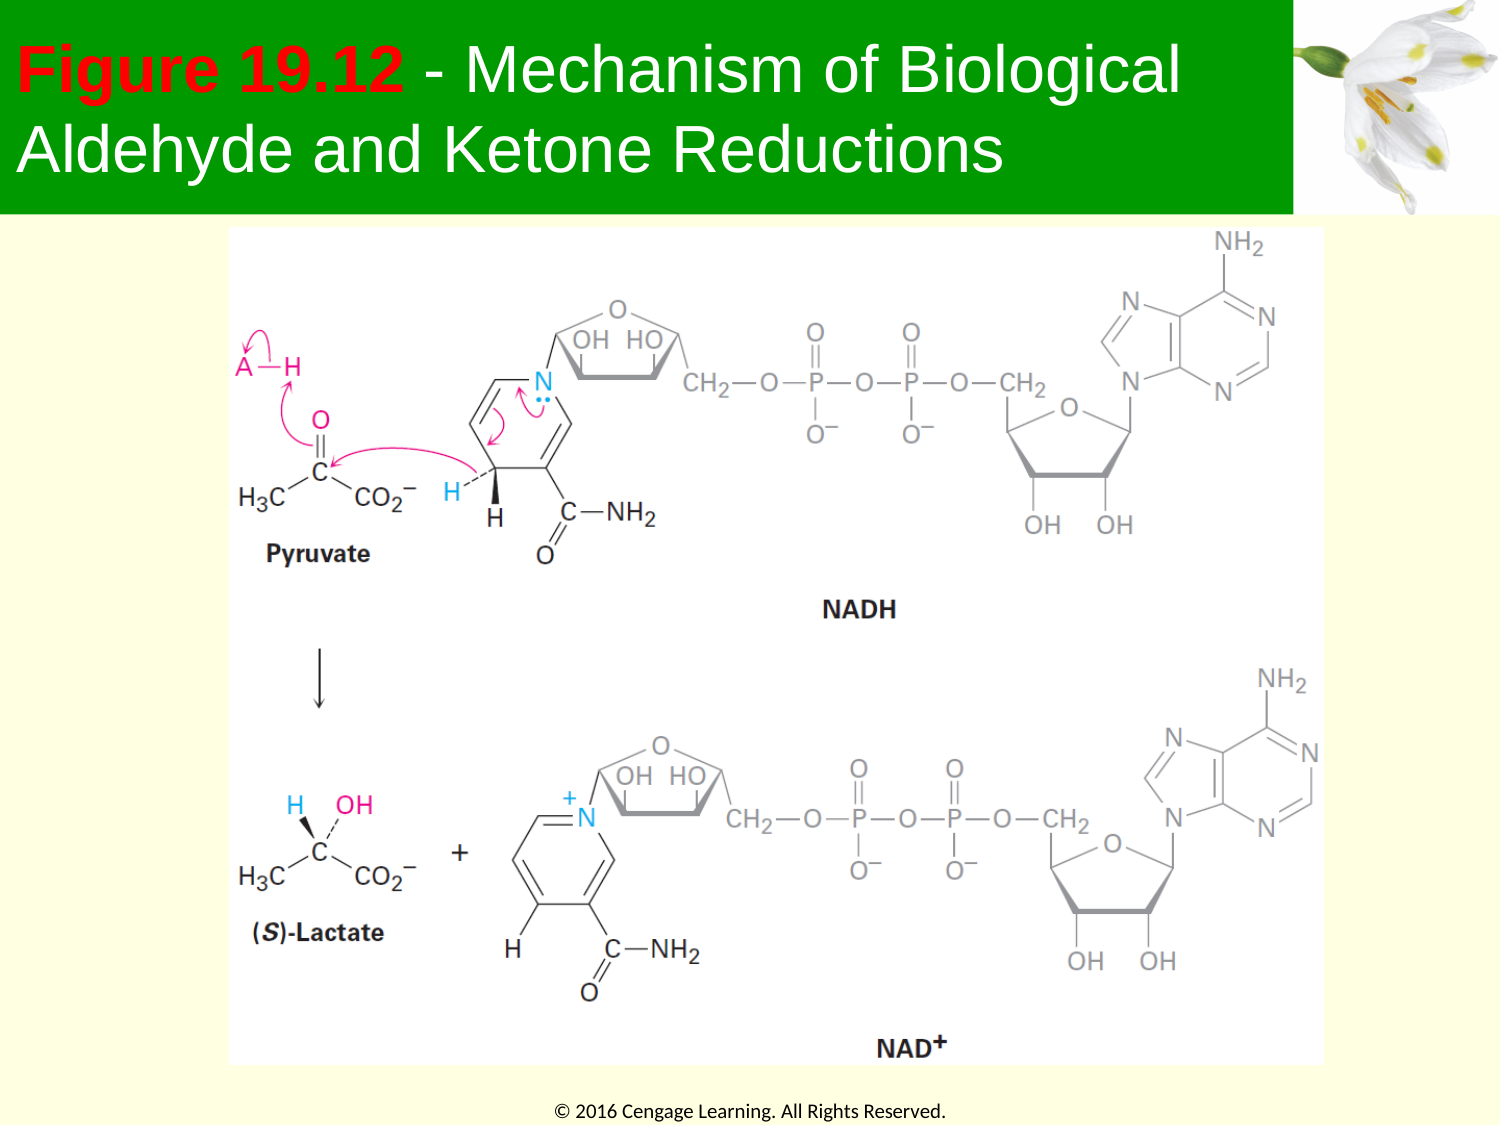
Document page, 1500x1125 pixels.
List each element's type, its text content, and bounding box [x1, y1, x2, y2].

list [229, 226, 1324, 1065]
title Figure 19.12 - Mechanism of Biological Aldehyde and Ketone Reductions [0, 0, 1288, 213]
picture [1293, 0, 1500, 215]
